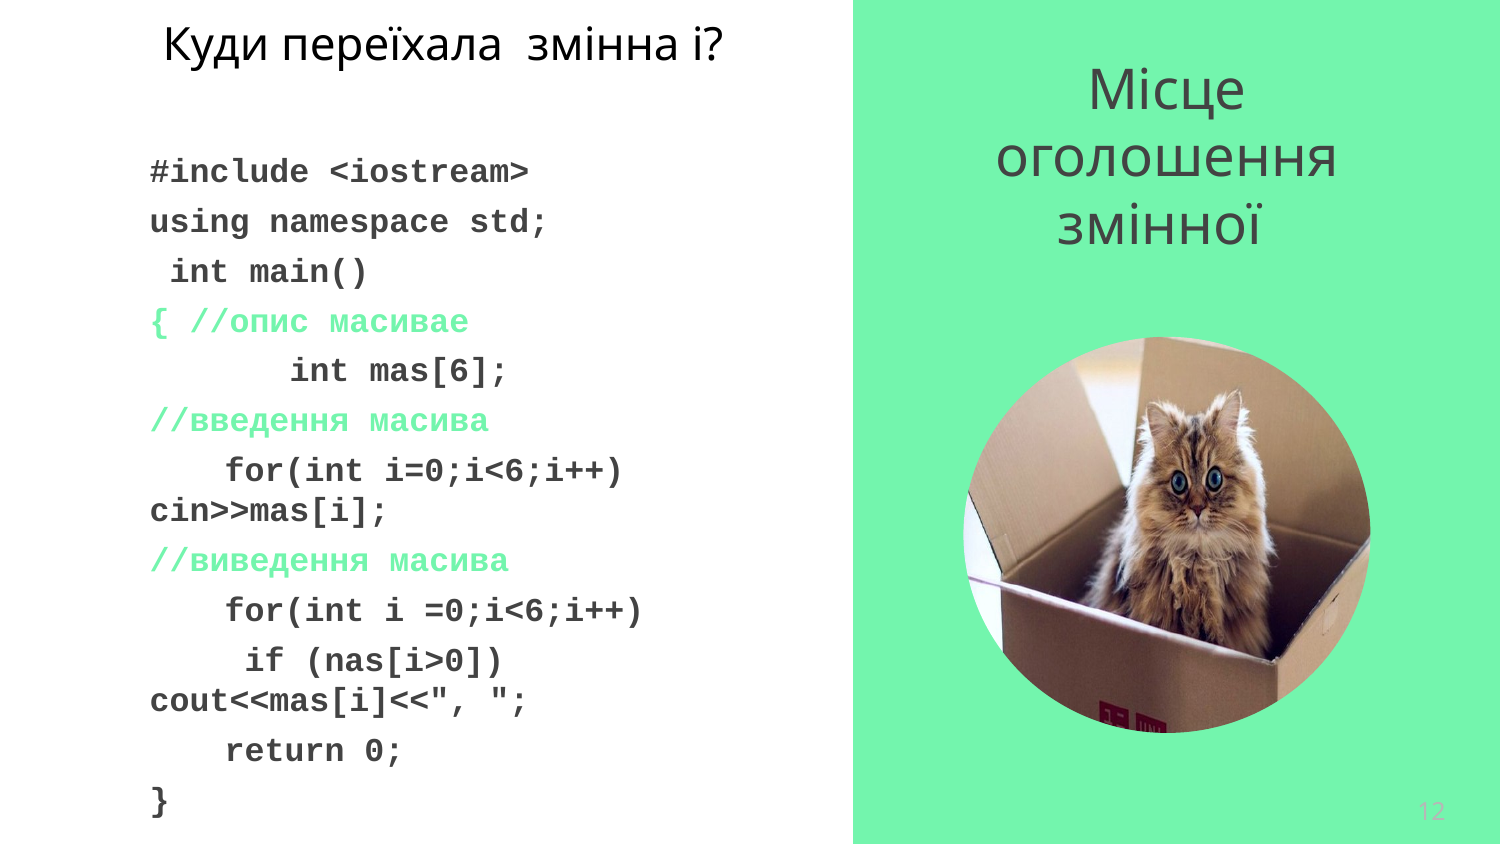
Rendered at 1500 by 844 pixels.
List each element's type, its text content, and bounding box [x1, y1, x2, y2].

picture [963, 336, 1371, 734]
text_box #include <iostream> using namespace std; int main() { //опис масиваe int mas[6]; //введення масива for(int i=0;i<6;i++) cin>>mas[i]; //виведення масива for(int i =0;i<6;i++) if (nas[i>0]) cout<<mas[i]<<", "; return 0; } [134, 141, 752, 703]
text_box Куди переїхала змінна і? [123, 0, 764, 238]
text_box Місце оголошення змінної [895, 37, 1439, 360]
slide_number ‹#› [1402, 764, 1493, 830]
